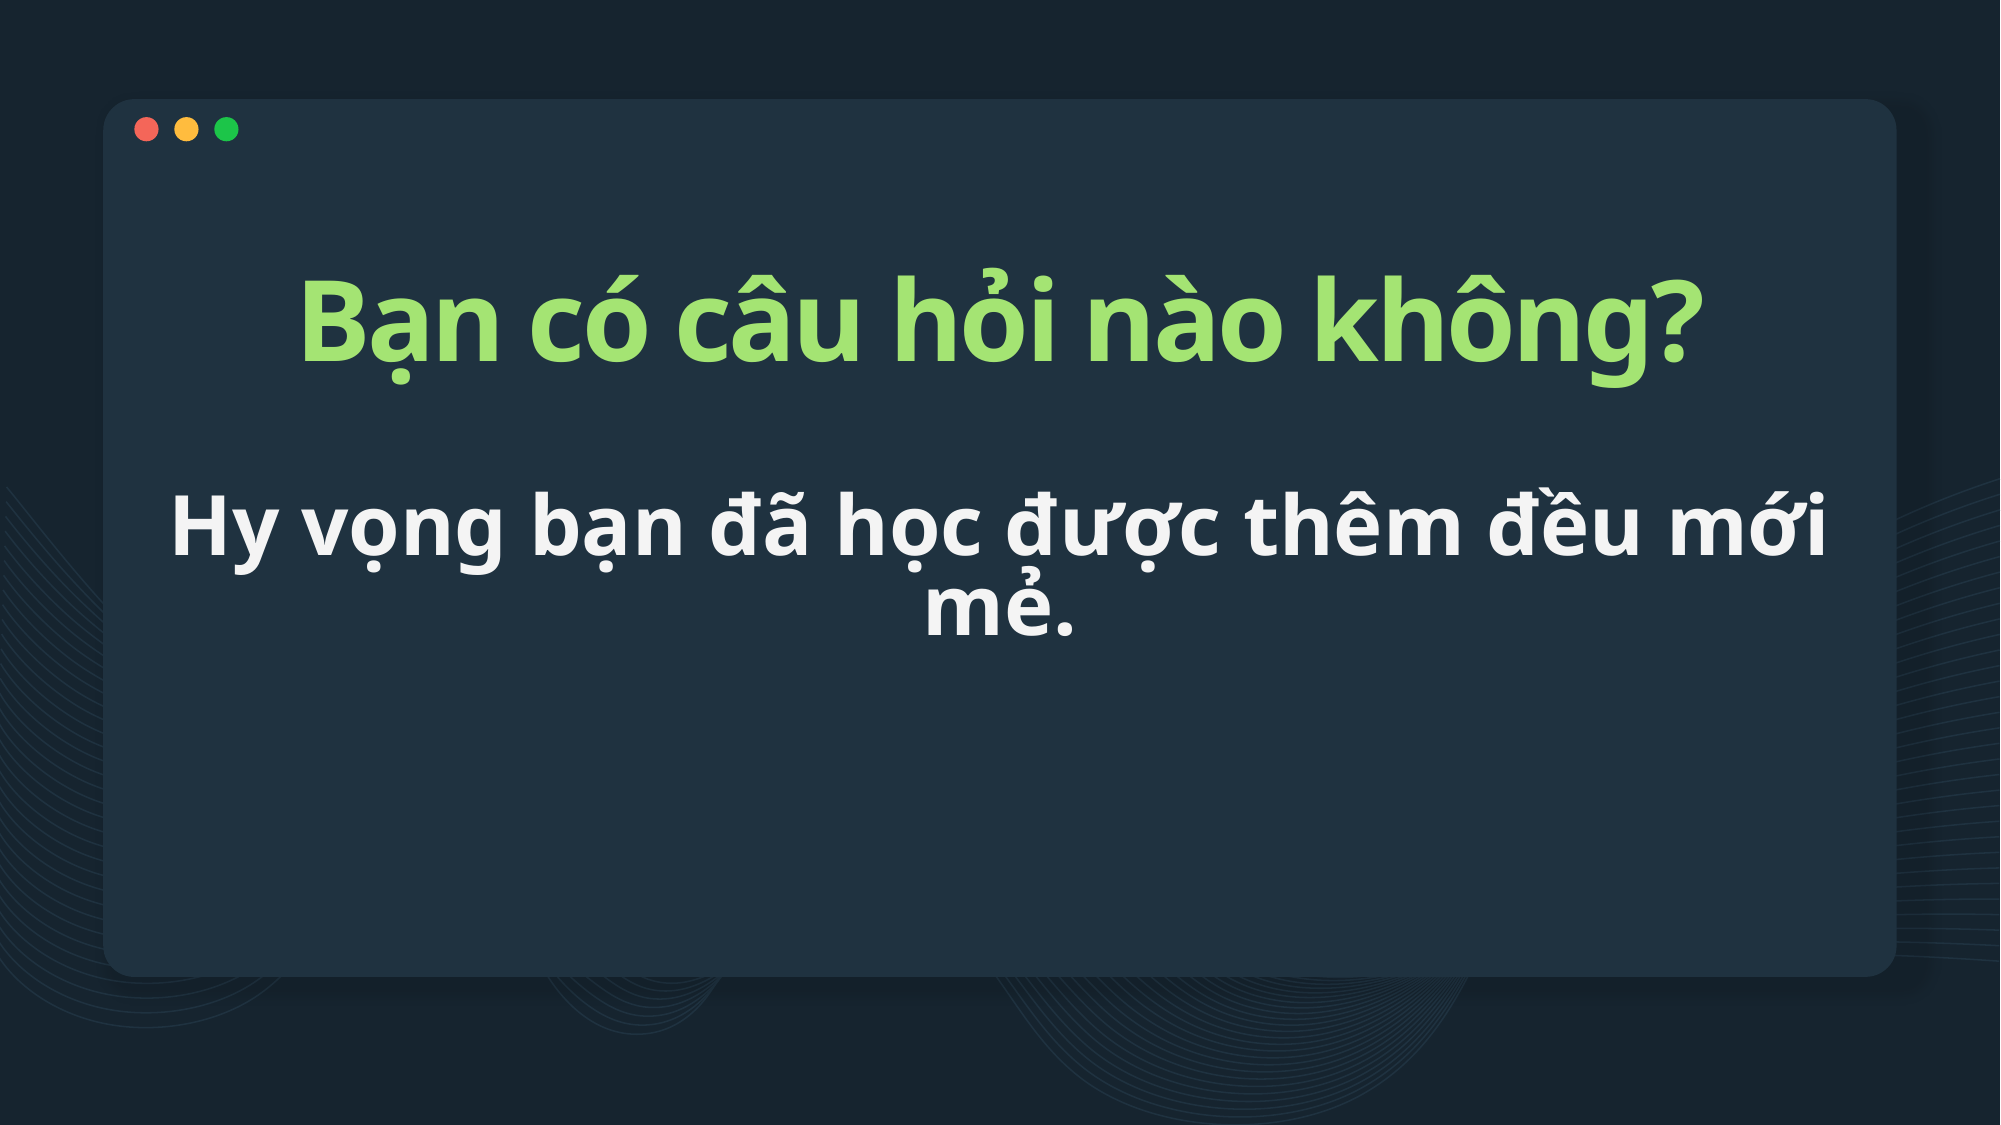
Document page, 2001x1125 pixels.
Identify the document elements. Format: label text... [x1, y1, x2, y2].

title Bạn có câu hỏi nào không? Hy vọng bạn đã học được thêm đều mới mẻ. [128, 175, 1872, 950]
